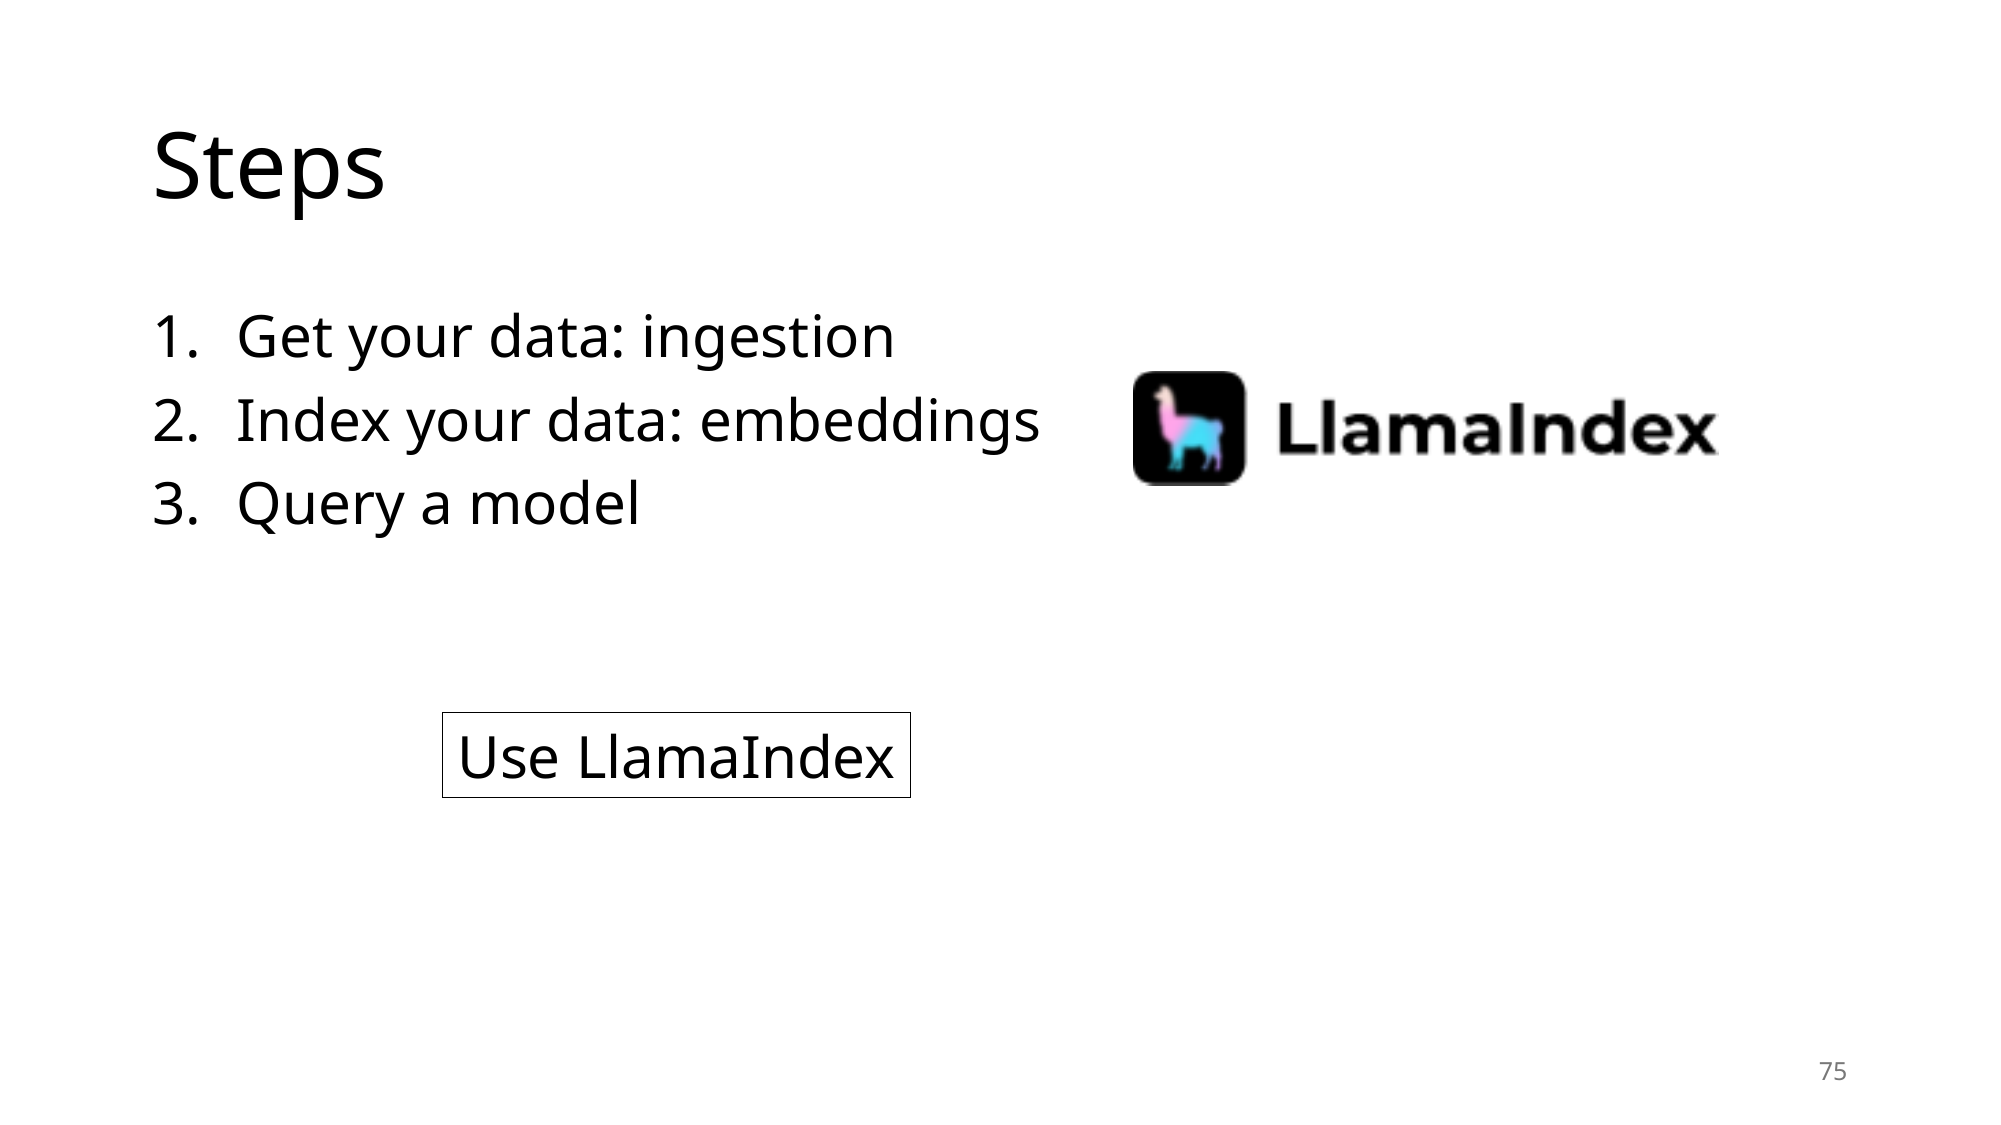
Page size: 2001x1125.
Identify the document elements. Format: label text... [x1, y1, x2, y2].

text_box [457, 370, 1719, 800]
list Get your data: ingestion Index your data: embeddings Query a model [137, 299, 1863, 1014]
title Steps [137, 59, 1863, 278]
slide_number 75 [1412, 1042, 1863, 1103]
